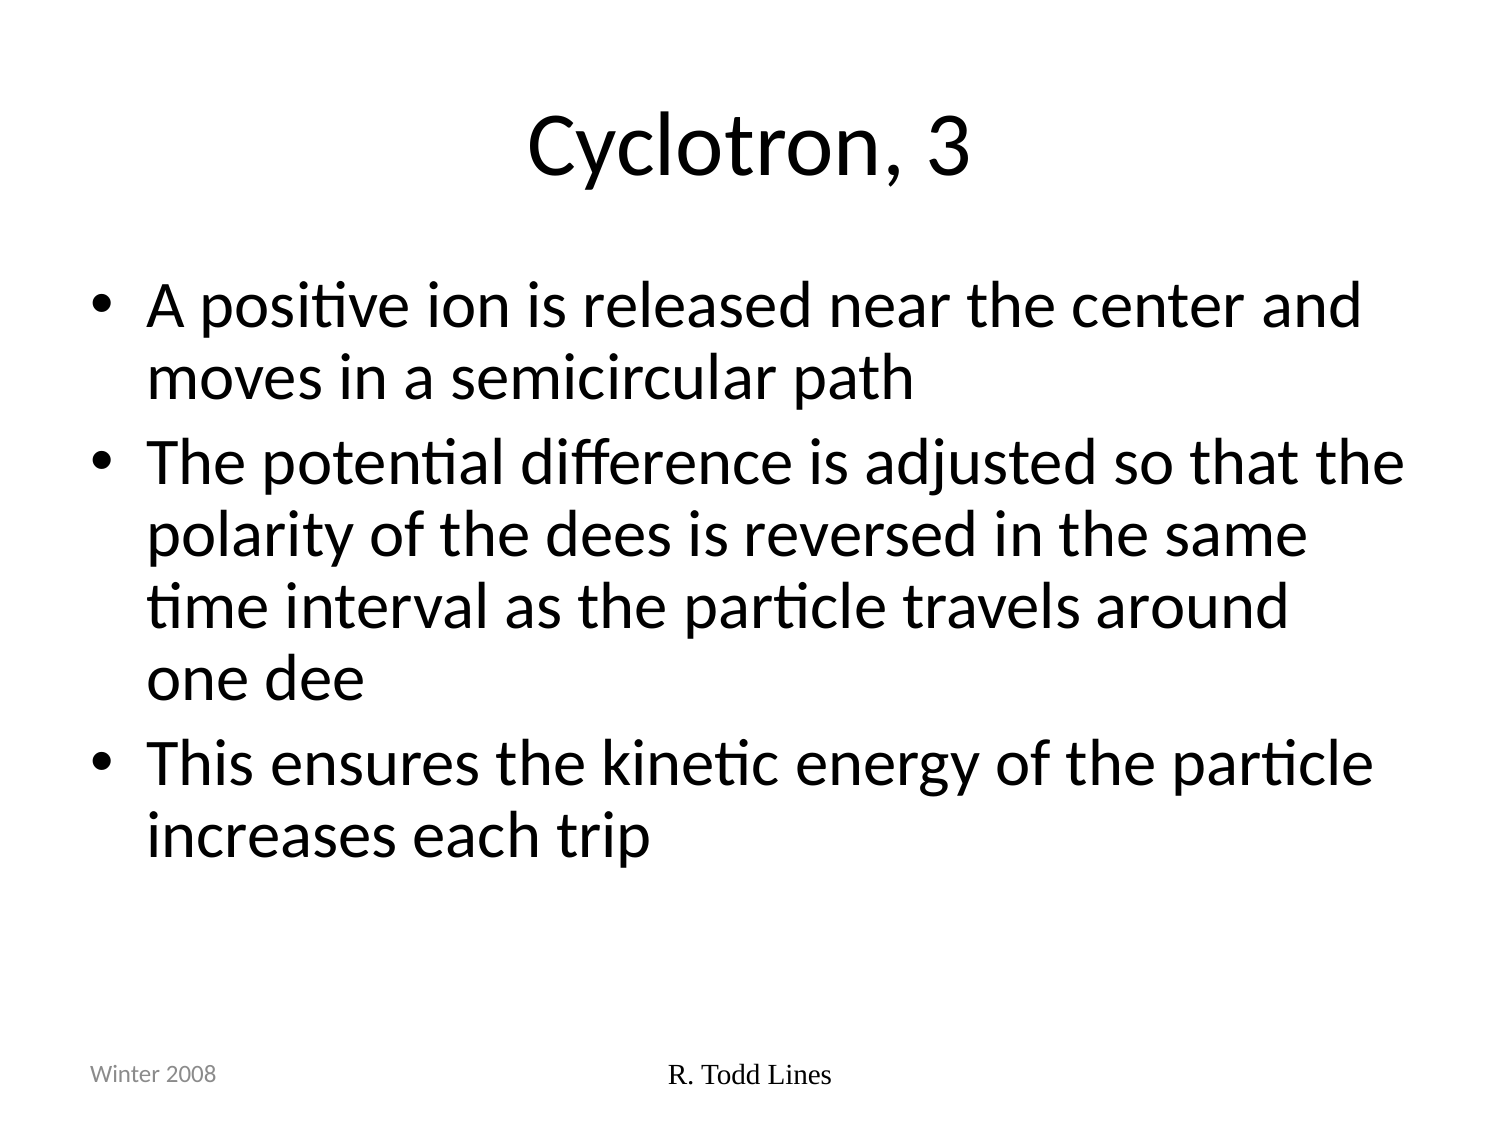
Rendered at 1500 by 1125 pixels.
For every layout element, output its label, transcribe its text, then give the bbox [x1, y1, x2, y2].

list A positive ion is released near the center and moves in a semicircular path The potential difference is adjusted so that the polarity of the dees is reversed in the same time interval as the particle travels around one dee This ensures the kinetic energy of the particle increases each trip [75, 262, 1425, 1005]
title Cyclotron, 3 [75, 45, 1425, 233]
footer R. Todd Lines [512, 1042, 988, 1103]
slide_number Winter 2008 [75, 1042, 425, 1103]
